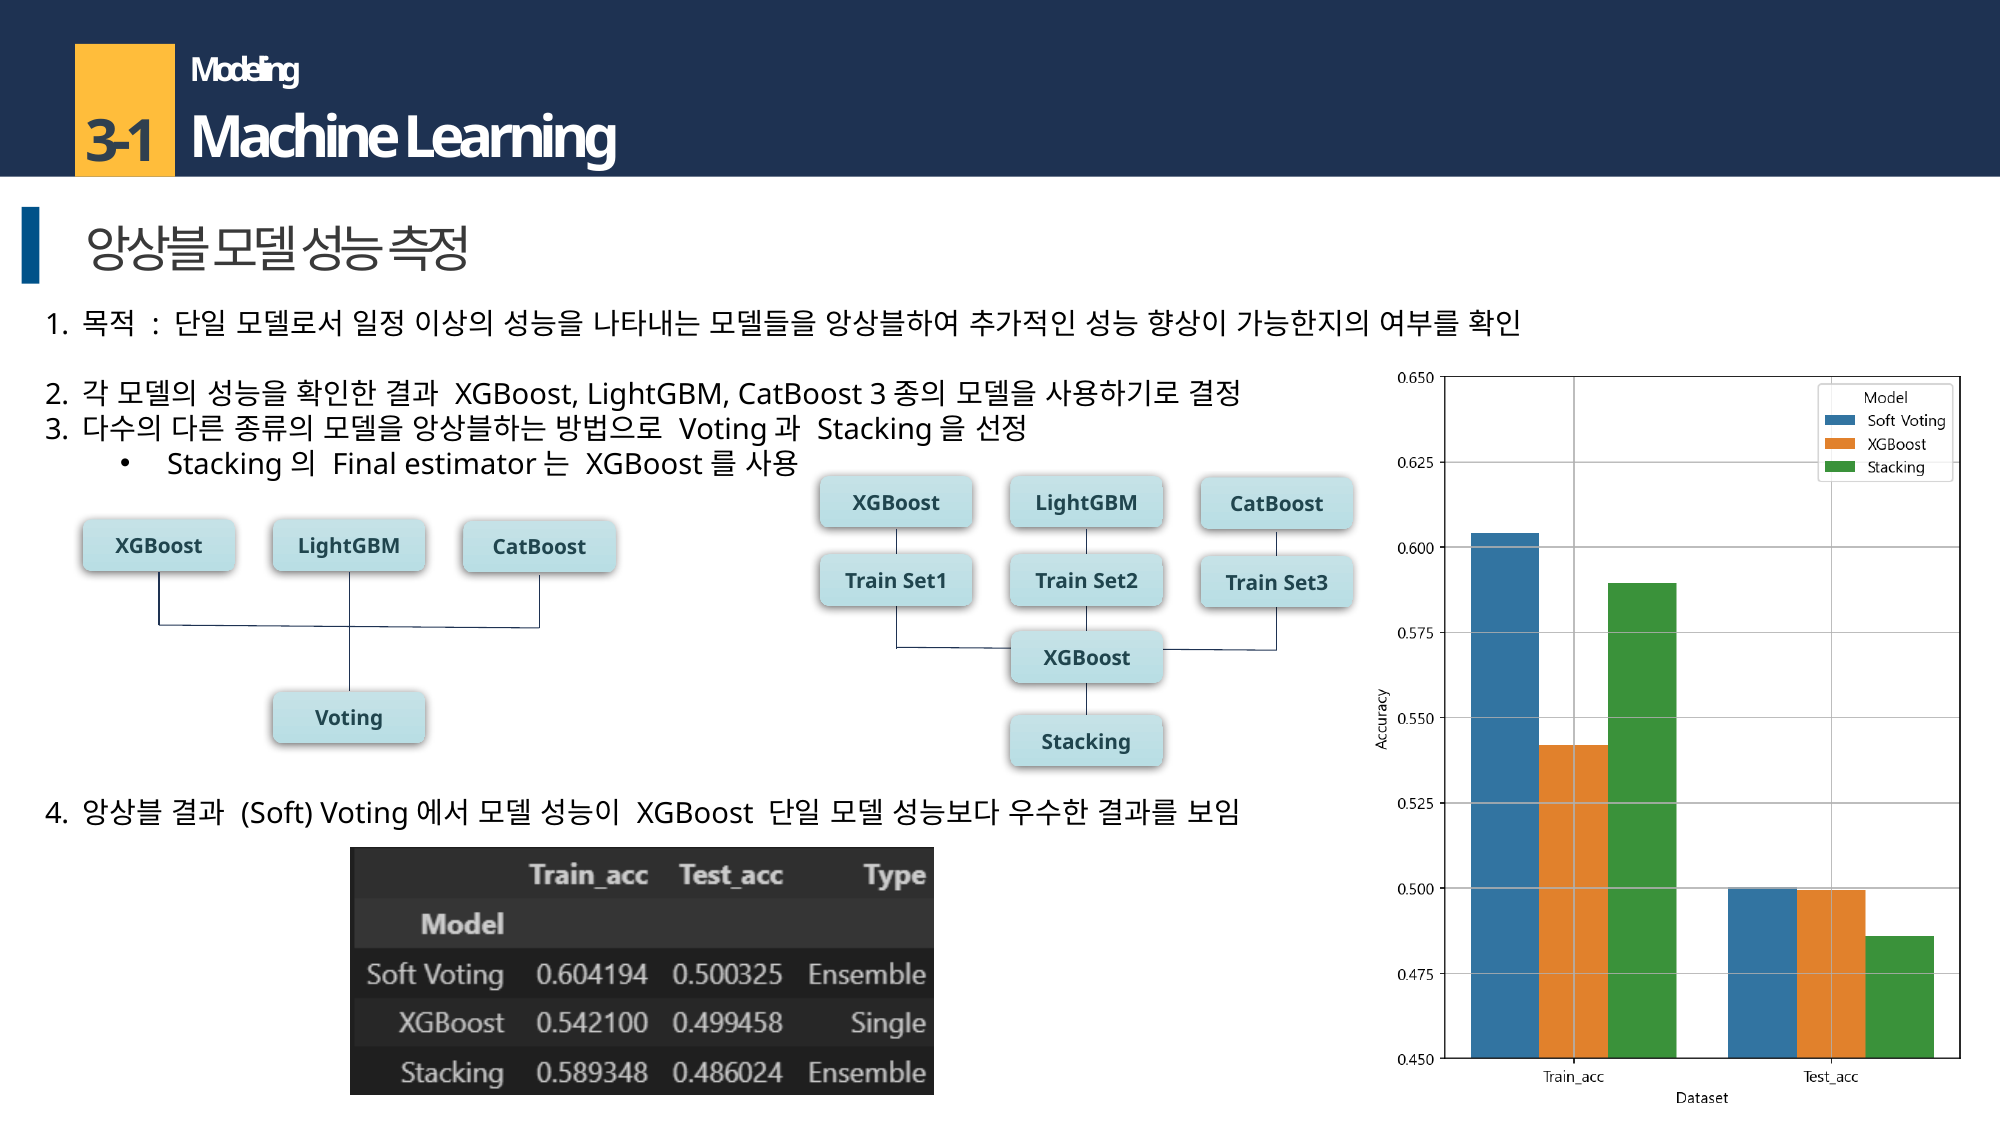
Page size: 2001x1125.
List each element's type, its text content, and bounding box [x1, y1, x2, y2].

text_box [82, 519, 616, 743]
text_box 앙상블 모델 성능 측정 [70, 209, 488, 285]
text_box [0, 0, 2000, 182]
text_box [21, 206, 40, 285]
text_box 목적 : 단일 모델로서 일정 이상의 성능을 나타내는 모델들을 앙상블하여 추가적인 성능 향상이 가능한지의 여부를 확인 각 모델의 성능을 확인한 결과 XGBoost, LightGBM, CatBoost 3종의 모델을 사용하기로 결정 다수의 다른 종류의 모델을 앙상블하는 방법으로 Voting과 Stacking을 선정 Stacking의 Final estimator는 XGBoost를 사용 앙상블 결과 (Soft) Voting에서 모델 성능이 XGBoost 단일 모델 성능보다 우수한 결과를 보임 [30, 297, 1943, 837]
picture [1364, 360, 1970, 1117]
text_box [820, 475, 1353, 767]
picture [349, 847, 934, 1095]
